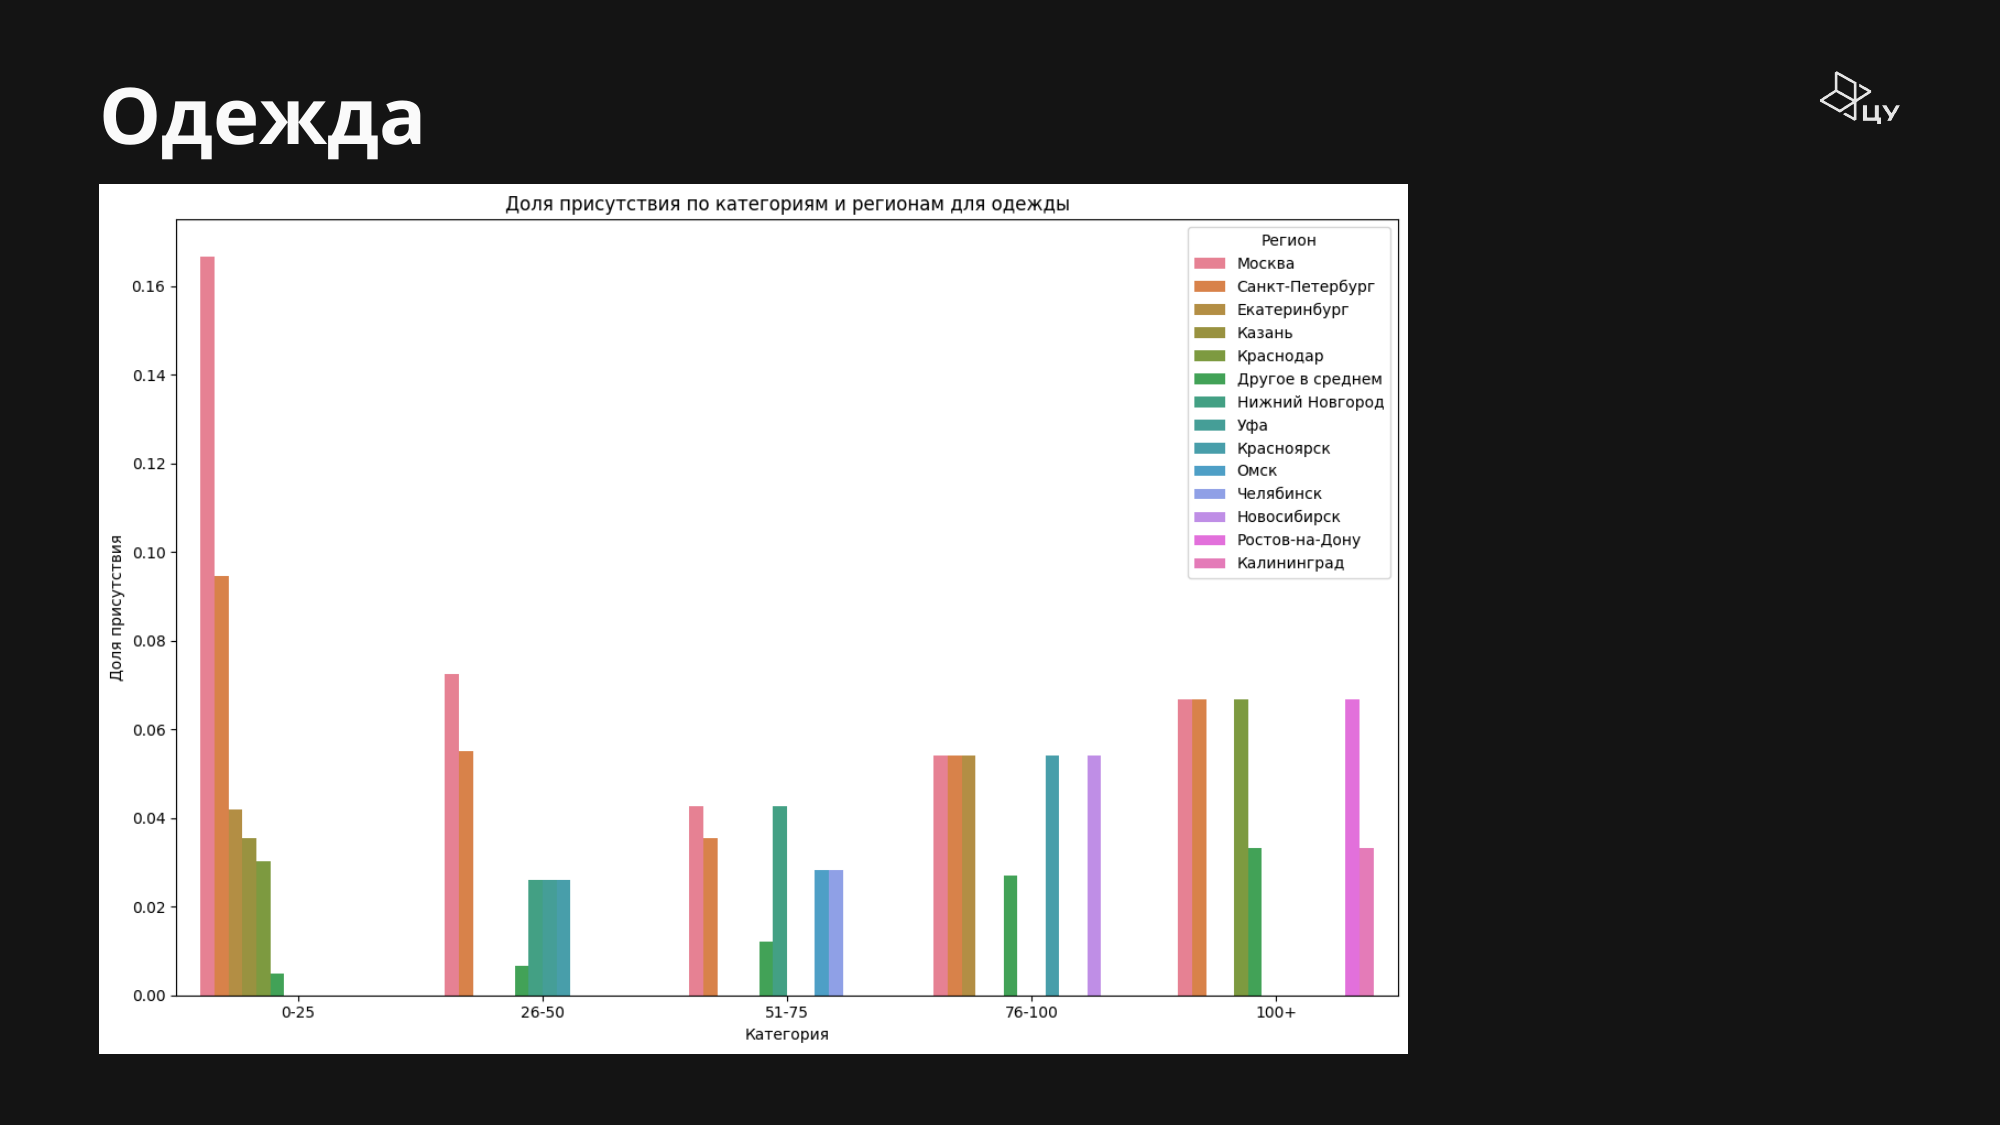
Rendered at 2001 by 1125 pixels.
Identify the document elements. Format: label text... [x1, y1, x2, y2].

text_box Одежда [99, 71, 1503, 161]
picture [99, 184, 1408, 1054]
picture [1820, 71, 1900, 124]
